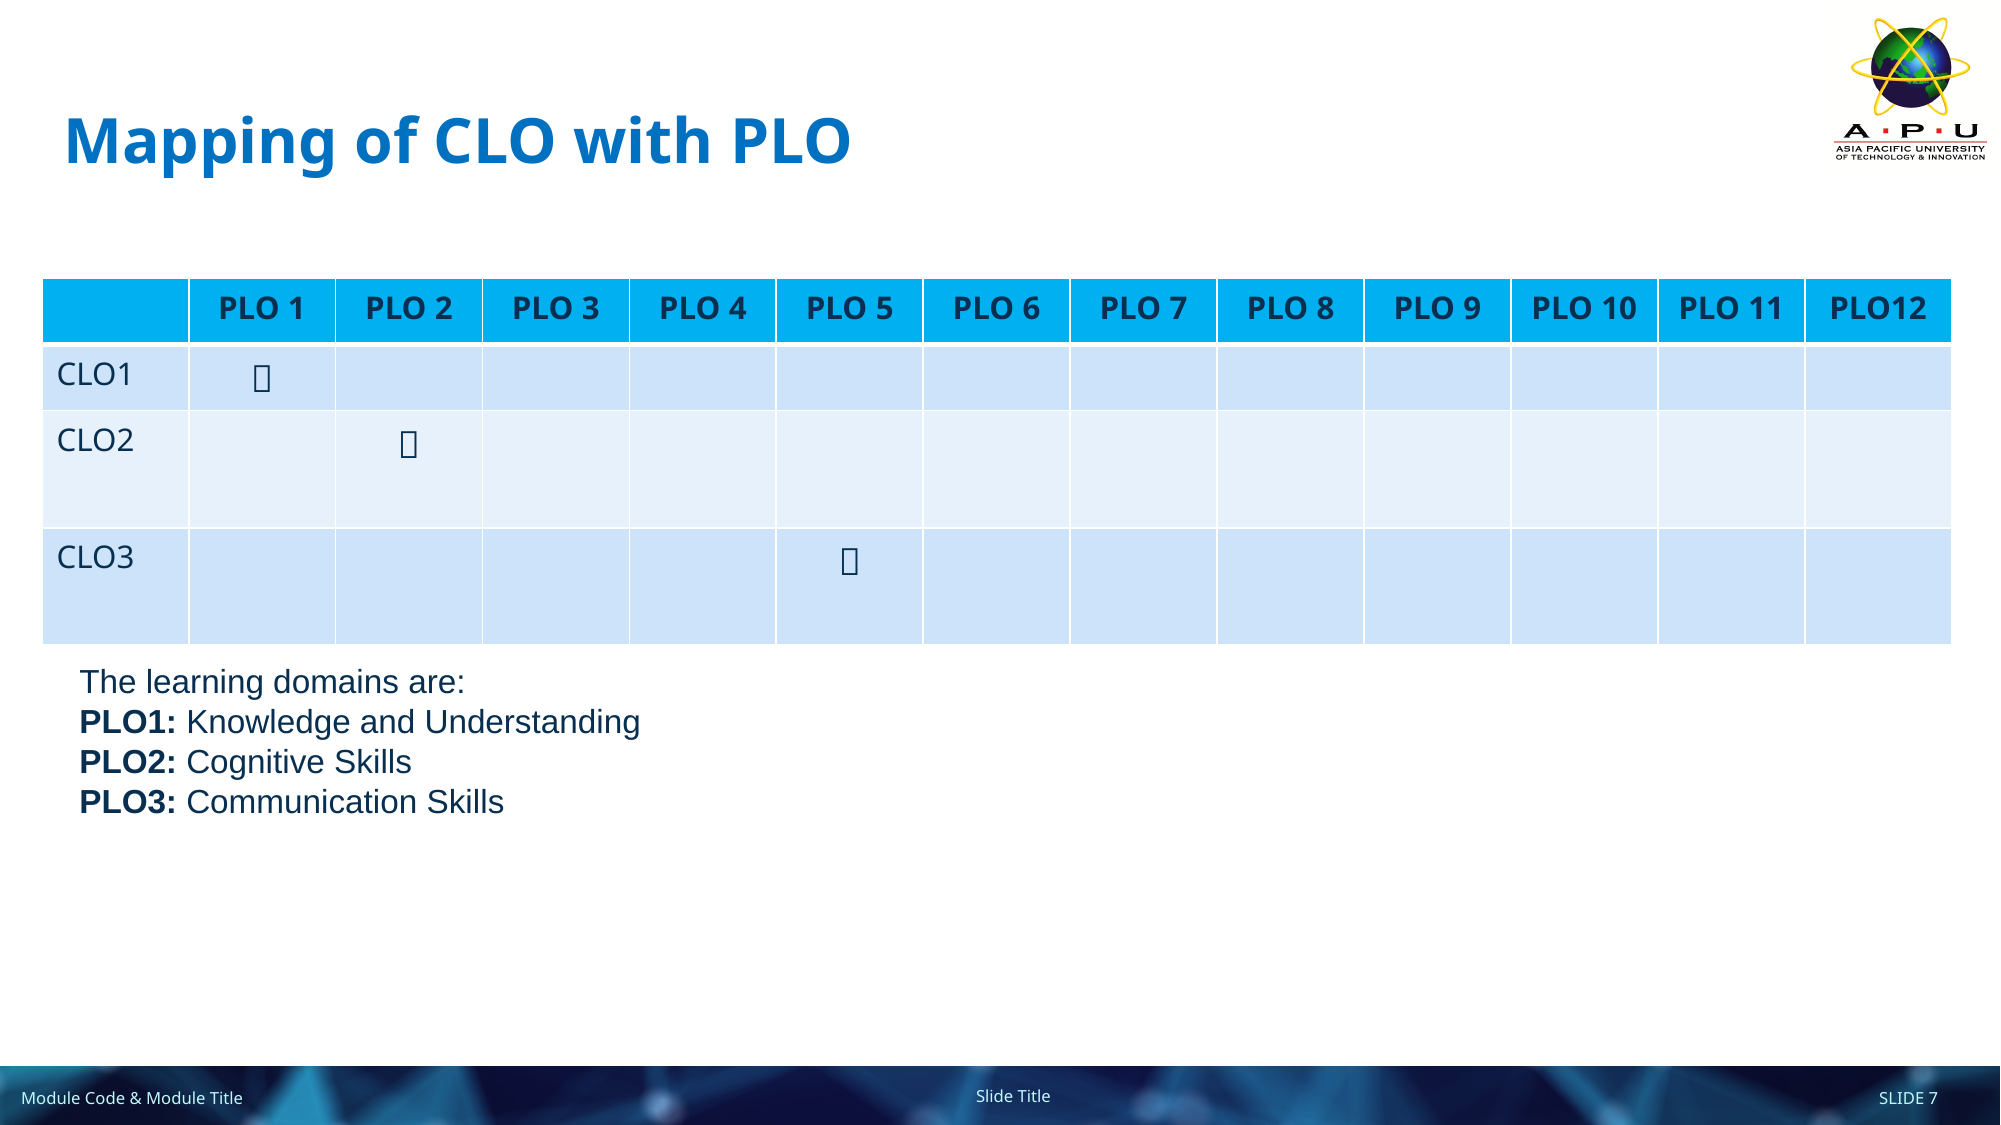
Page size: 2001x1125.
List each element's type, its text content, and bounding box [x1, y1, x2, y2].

table_cell [1659, 529, 1804, 644]
table_header PLO 6 [924, 279, 1069, 342]
table_cell [1218, 347, 1363, 410]
table_cell [924, 529, 1069, 644]
table_cell [630, 347, 775, 410]
picture [0, 1066, 2000, 1125]
table_cell [777, 347, 922, 410]
table_cell [1218, 411, 1363, 527]
table_cell [483, 529, 629, 644]
table_cell [1512, 411, 1657, 527]
table_cell [1071, 411, 1216, 527]
table_cell [1512, 347, 1657, 410]
table_cell [630, 411, 775, 527]
table_header PLO 7 [1071, 279, 1216, 342]
table_cell [1071, 347, 1216, 410]
table_cell [1071, 529, 1216, 644]
table_header PLO 9 [1365, 279, 1510, 342]
table_header [43, 279, 188, 342]
table_cell CLO2 [43, 411, 188, 527]
title Mapping of CLO with PLO [48, 45, 1764, 233]
table_cell  [190, 347, 335, 410]
table_cell [1512, 529, 1657, 644]
table_cell [1659, 347, 1804, 410]
table_cell [1218, 529, 1363, 644]
table_cell [1806, 529, 1951, 644]
table_cell [190, 411, 335, 527]
table_cell [1365, 411, 1510, 527]
table_header PLO 5 [777, 279, 922, 342]
text_box The learning domains are: PLO1: Knowledge and Understanding PLO2: Cognitive Skills PLO3: Communication Skills [64, 653, 1881, 955]
table_cell [190, 529, 335, 644]
table_cell [1365, 347, 1510, 410]
table_header PLO 11 [1659, 279, 1804, 342]
table_cell [630, 529, 775, 644]
table_cell  [336, 411, 482, 527]
table_cell [483, 411, 629, 527]
table_cell [924, 411, 1069, 527]
table_cell  [777, 529, 922, 644]
table_cell [1659, 411, 1804, 527]
table_header PLO 10 [1512, 279, 1657, 342]
table_header PLO 2 [336, 279, 482, 342]
table_cell [1365, 529, 1510, 644]
table_cell [1806, 411, 1951, 527]
table_cell [336, 529, 482, 644]
table_header PLO 3 [483, 279, 629, 342]
table_cell [777, 411, 922, 527]
table_header PLO 1 [190, 279, 335, 342]
table_cell [924, 347, 1069, 410]
table_cell CLO1 [43, 347, 188, 410]
picture [1822, 0, 2000, 178]
table_header PLO12 [1806, 279, 1951, 342]
table_header PLO 8 [1218, 279, 1363, 342]
table_cell CLO3 [43, 529, 188, 644]
table_cell [1806, 347, 1951, 410]
table_cell [336, 347, 482, 410]
table_cell [483, 347, 629, 410]
table_header PLO 4 [630, 279, 775, 342]
